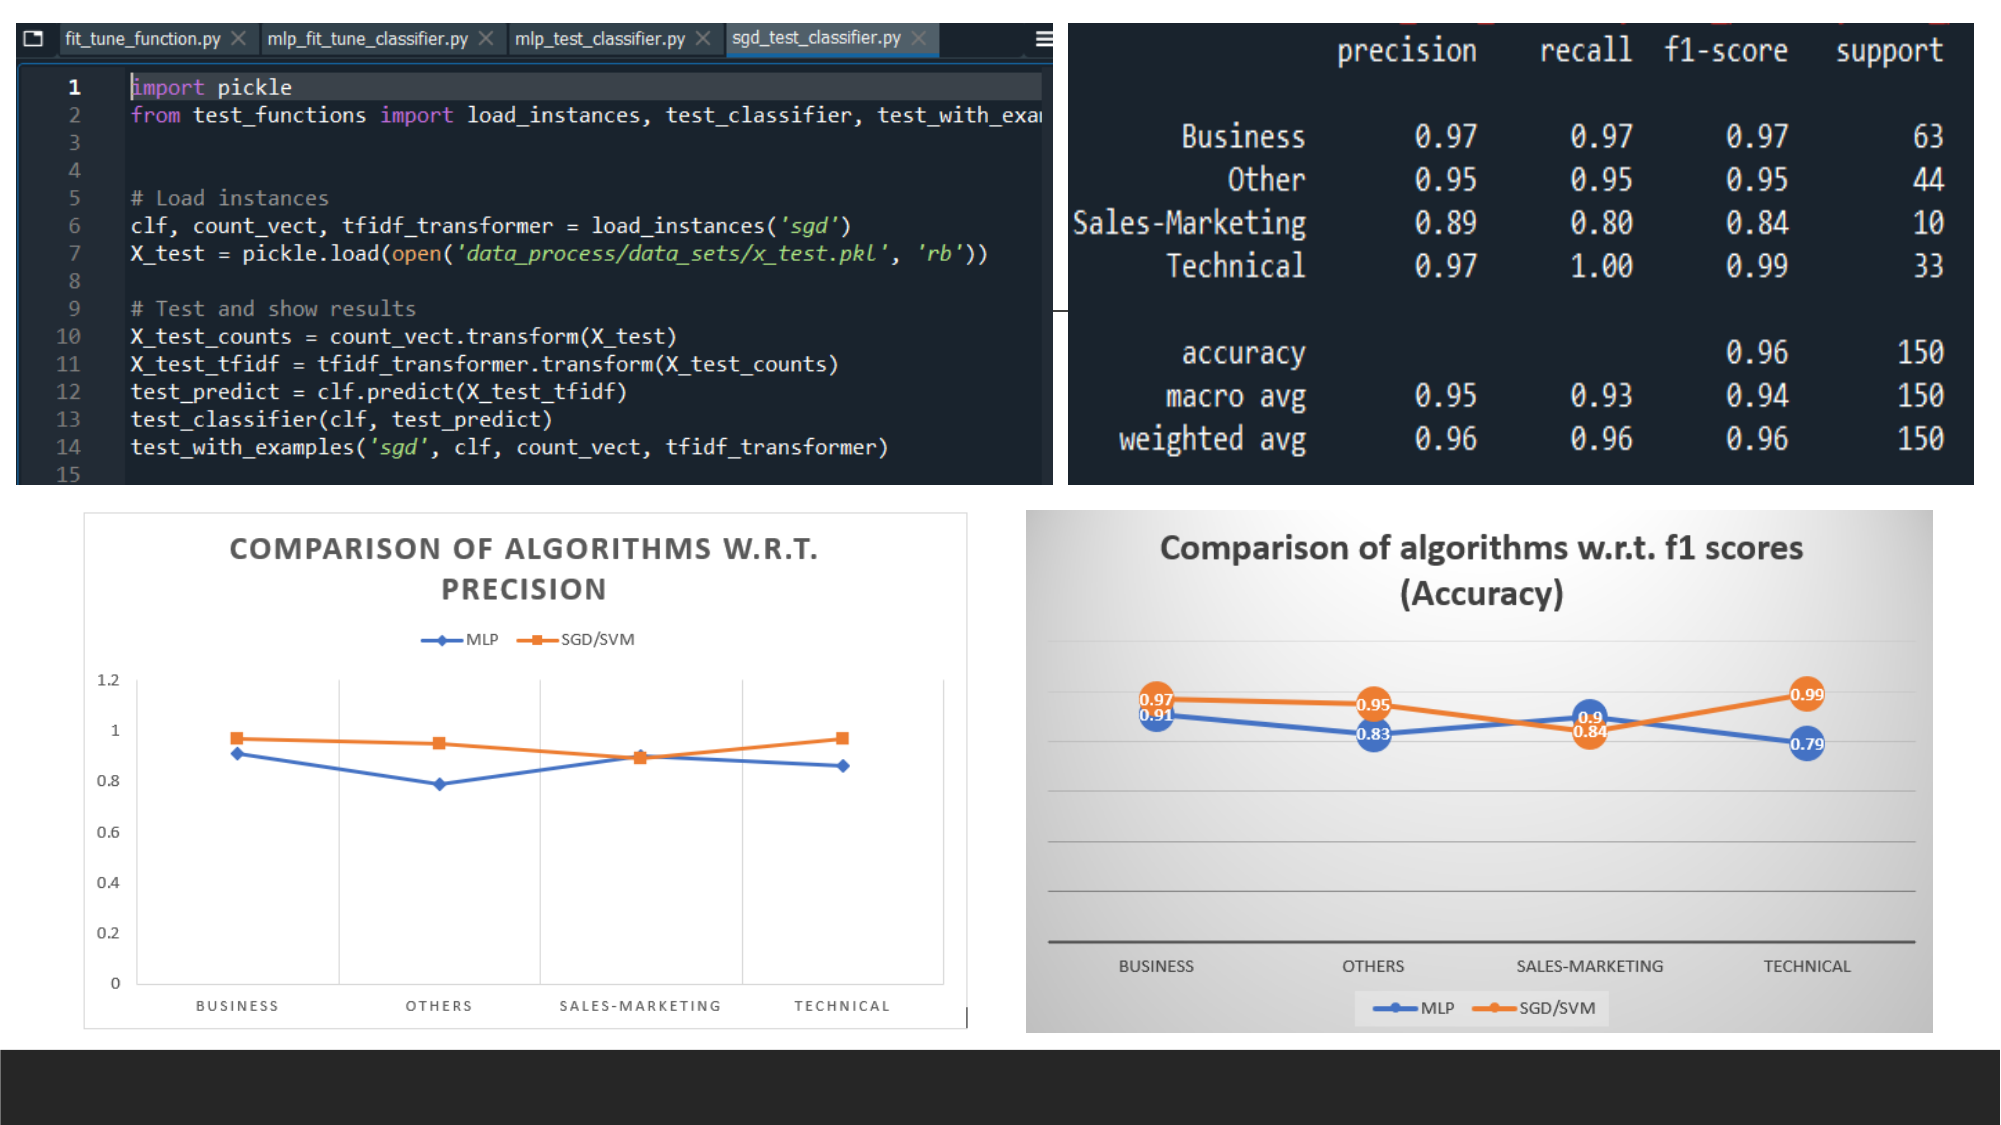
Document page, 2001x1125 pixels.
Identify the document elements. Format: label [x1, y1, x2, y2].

picture [1026, 509, 1933, 1034]
picture [15, 22, 1054, 486]
picture [1067, 22, 1975, 486]
picture [79, 509, 975, 1038]
